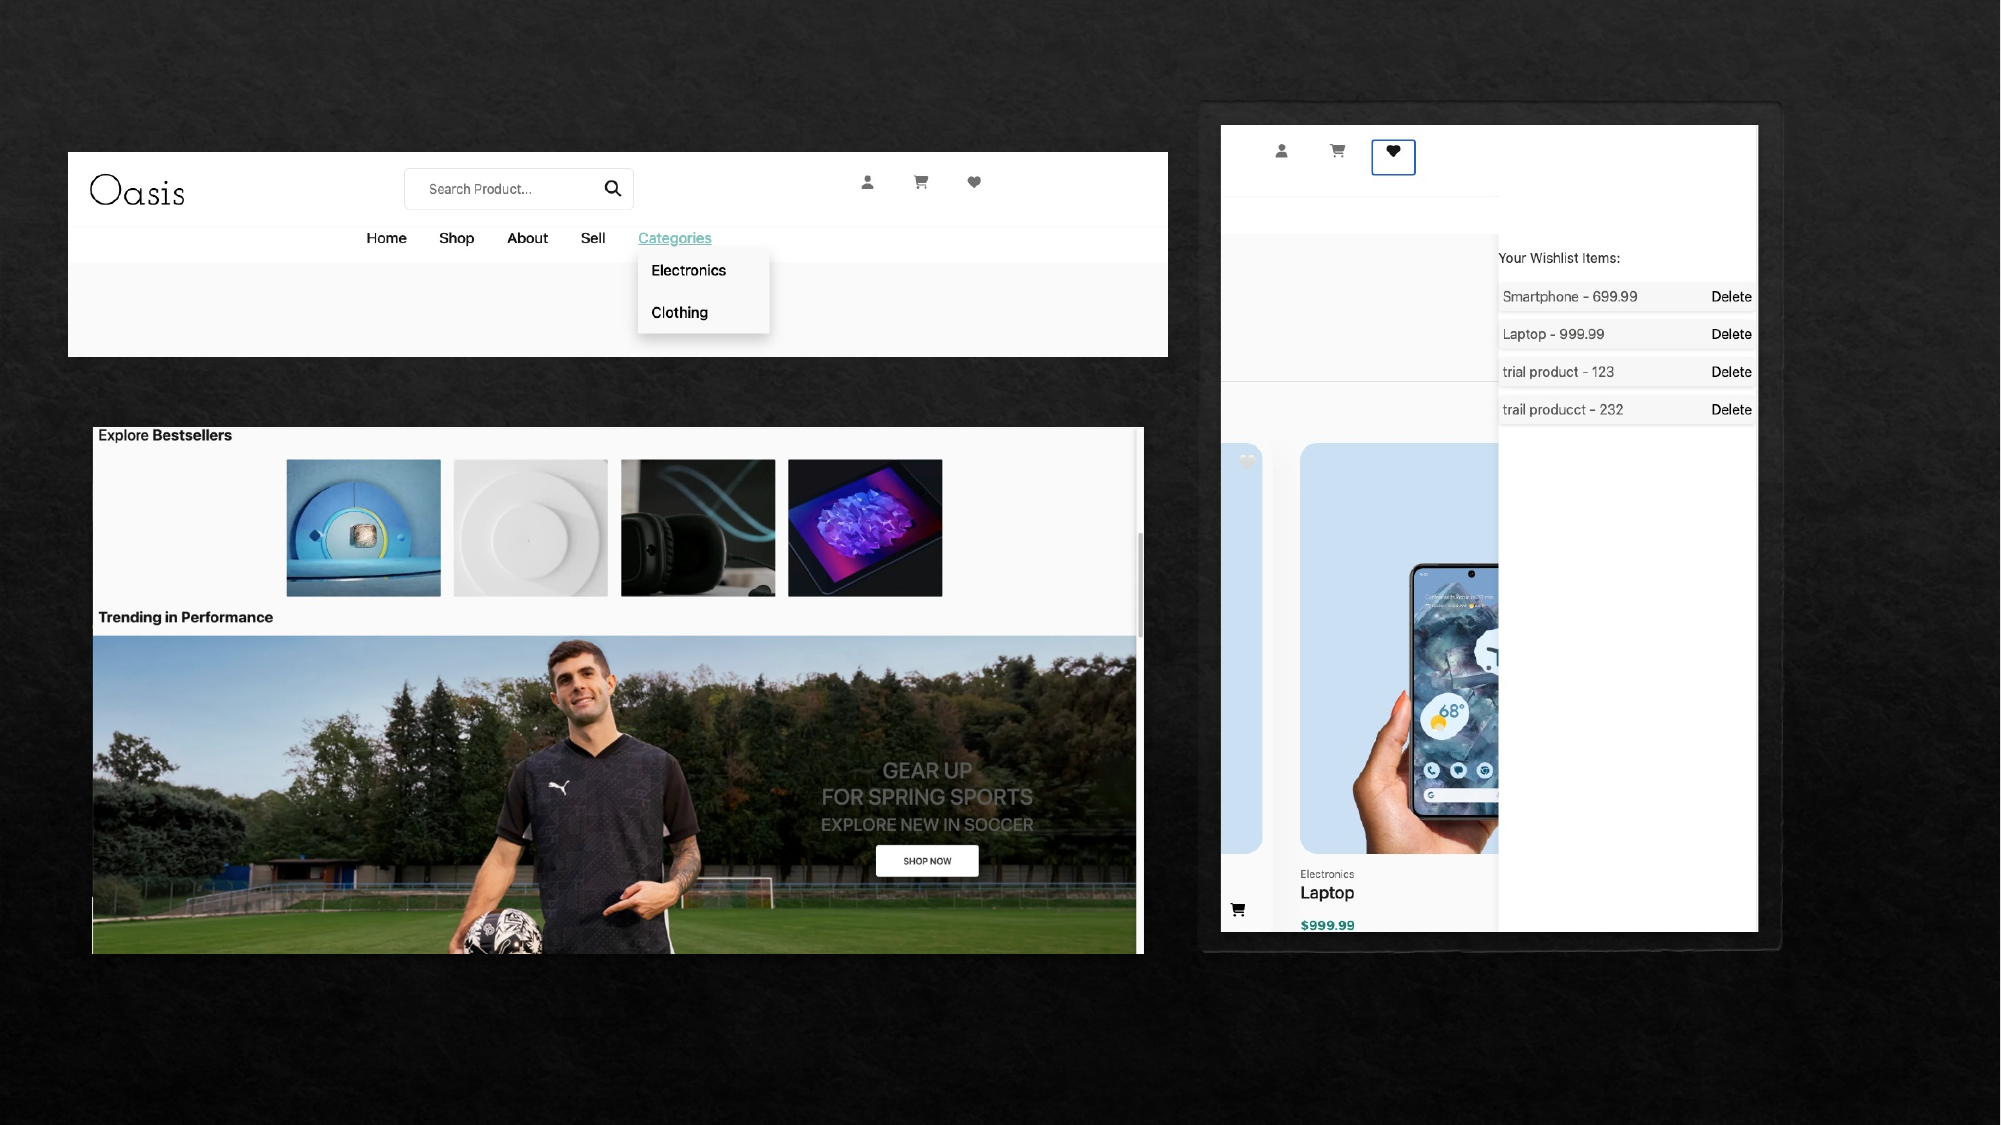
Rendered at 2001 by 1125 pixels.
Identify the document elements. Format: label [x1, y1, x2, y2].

picture [1196, 99, 1785, 954]
list [91, 427, 1145, 955]
picture [68, 152, 1168, 357]
